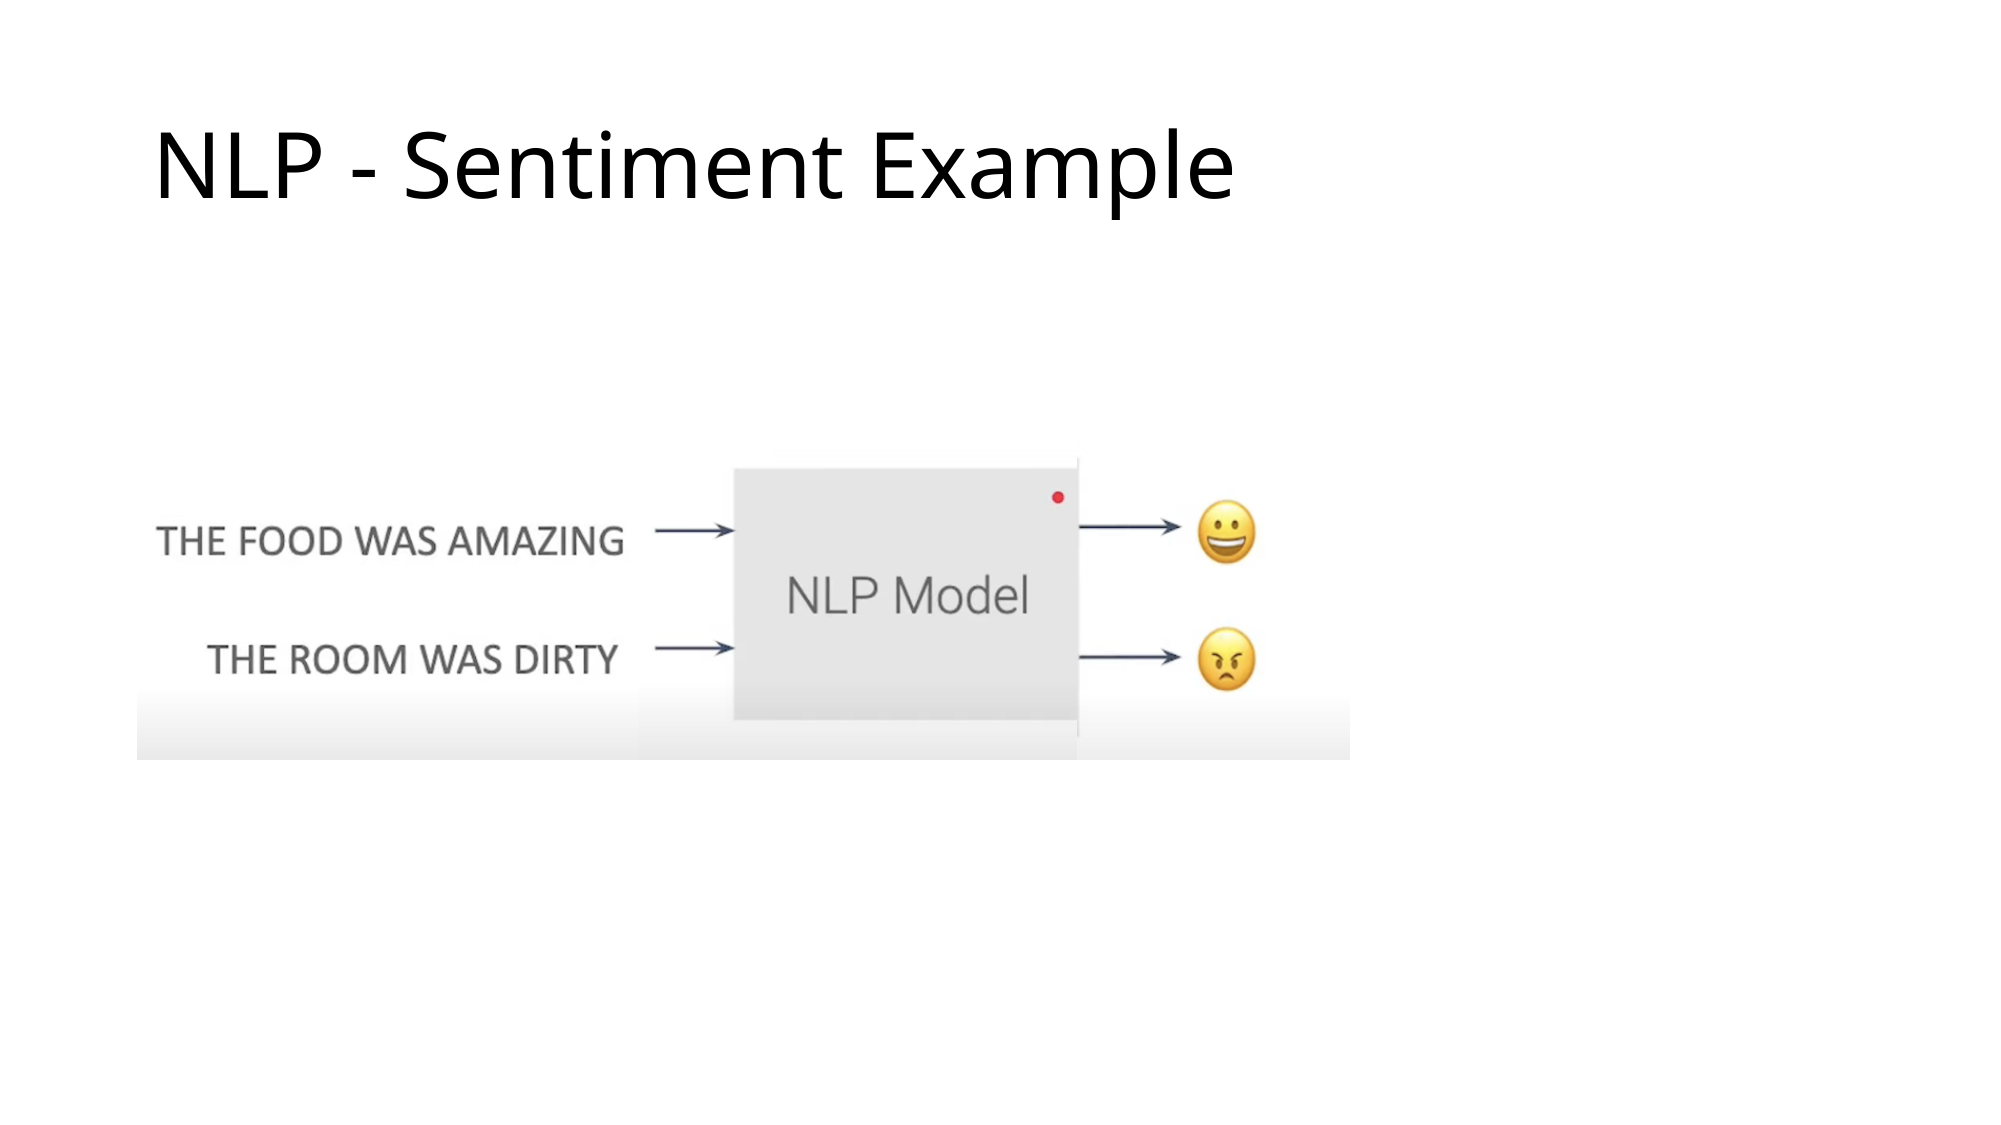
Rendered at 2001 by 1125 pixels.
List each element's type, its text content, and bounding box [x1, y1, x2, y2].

title NLP - Sentiment Example [137, 59, 1863, 278]
picture [137, 436, 1350, 760]
